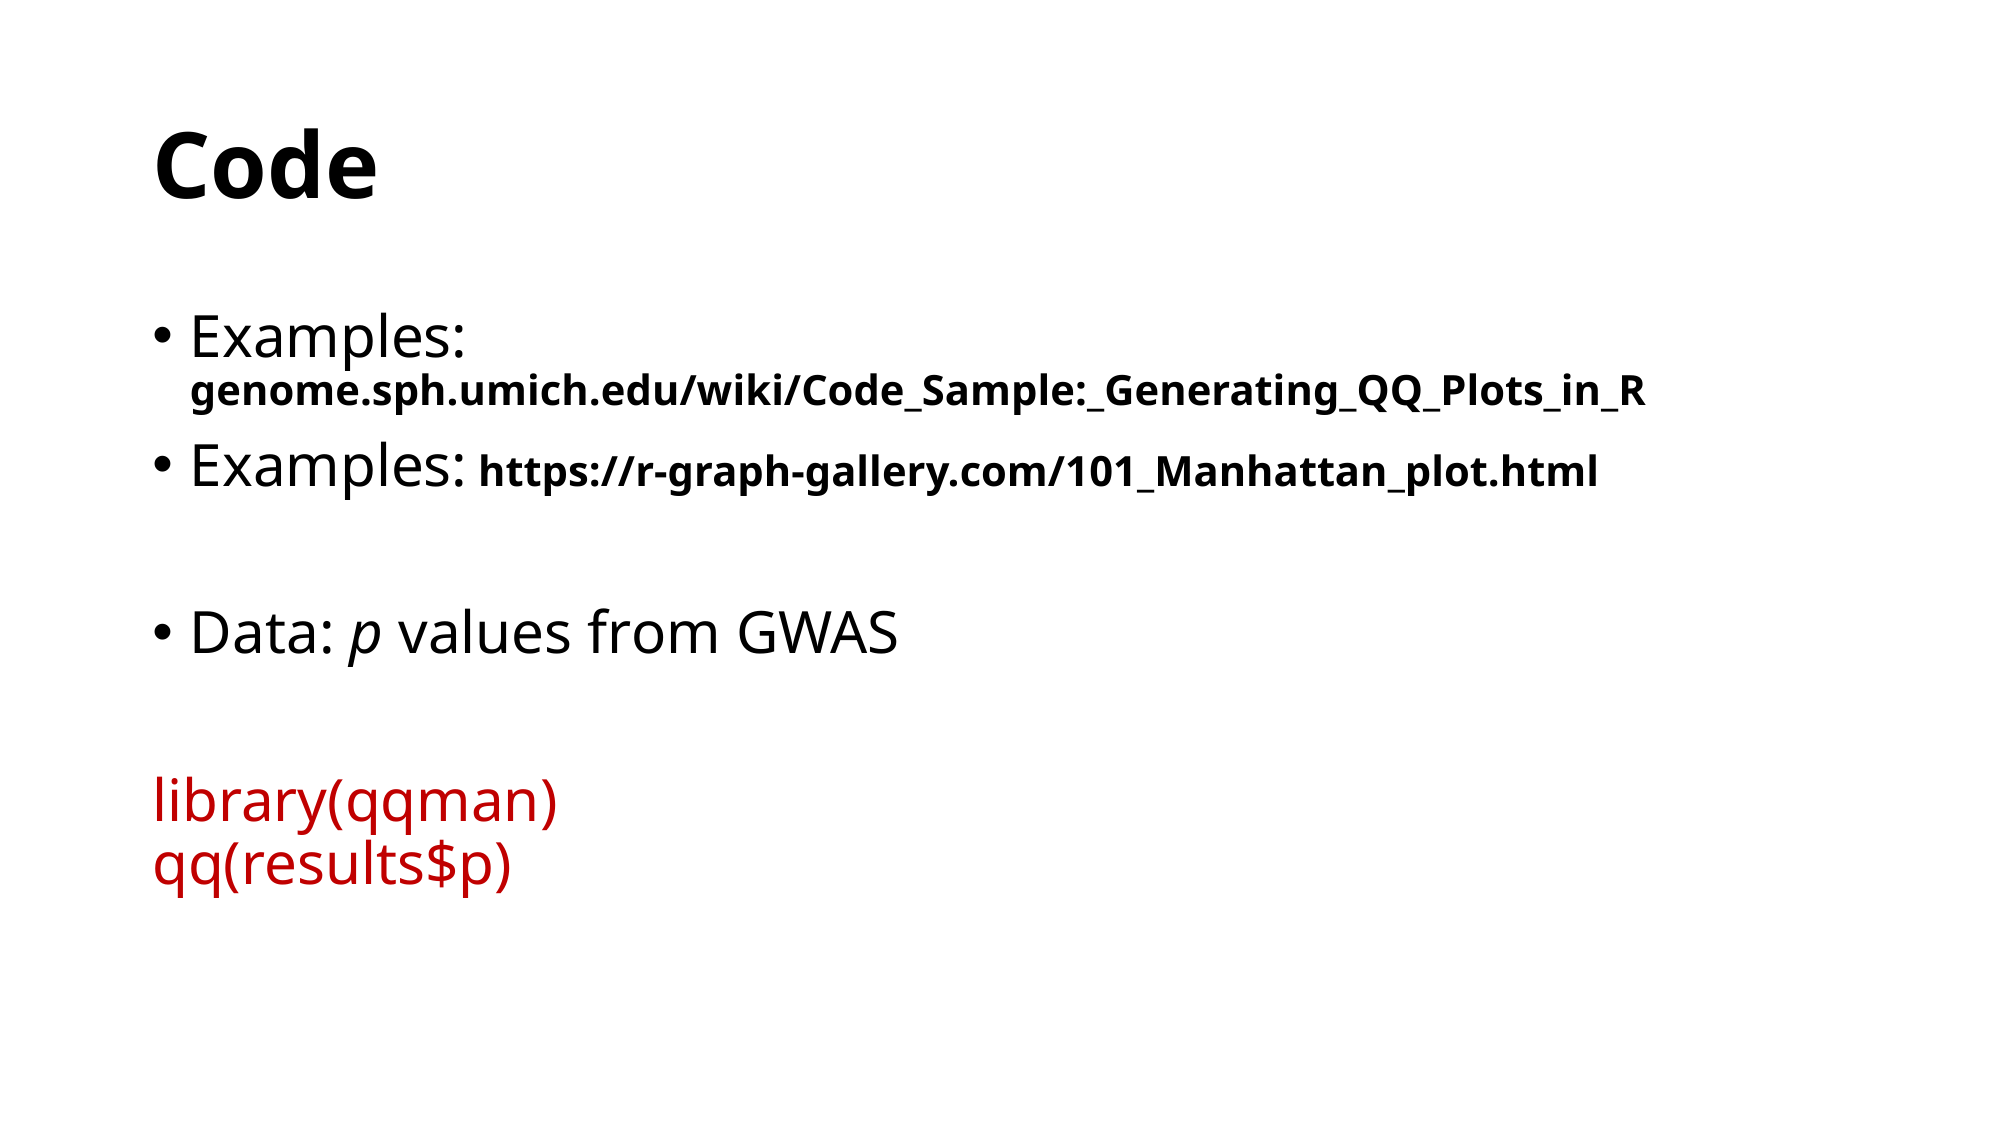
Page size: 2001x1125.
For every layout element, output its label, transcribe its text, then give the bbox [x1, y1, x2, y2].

list Examples: genome.sph.umich.edu/wiki/Code_Sample:_Generating_QQ_Plots_in_R Examples: https://r-graph-gallery.com/101_Manhattan_plot.html Data: p values from GWAS library(qqman) qq(results$p) [137, 299, 1863, 1125]
title Code [137, 59, 1863, 278]
